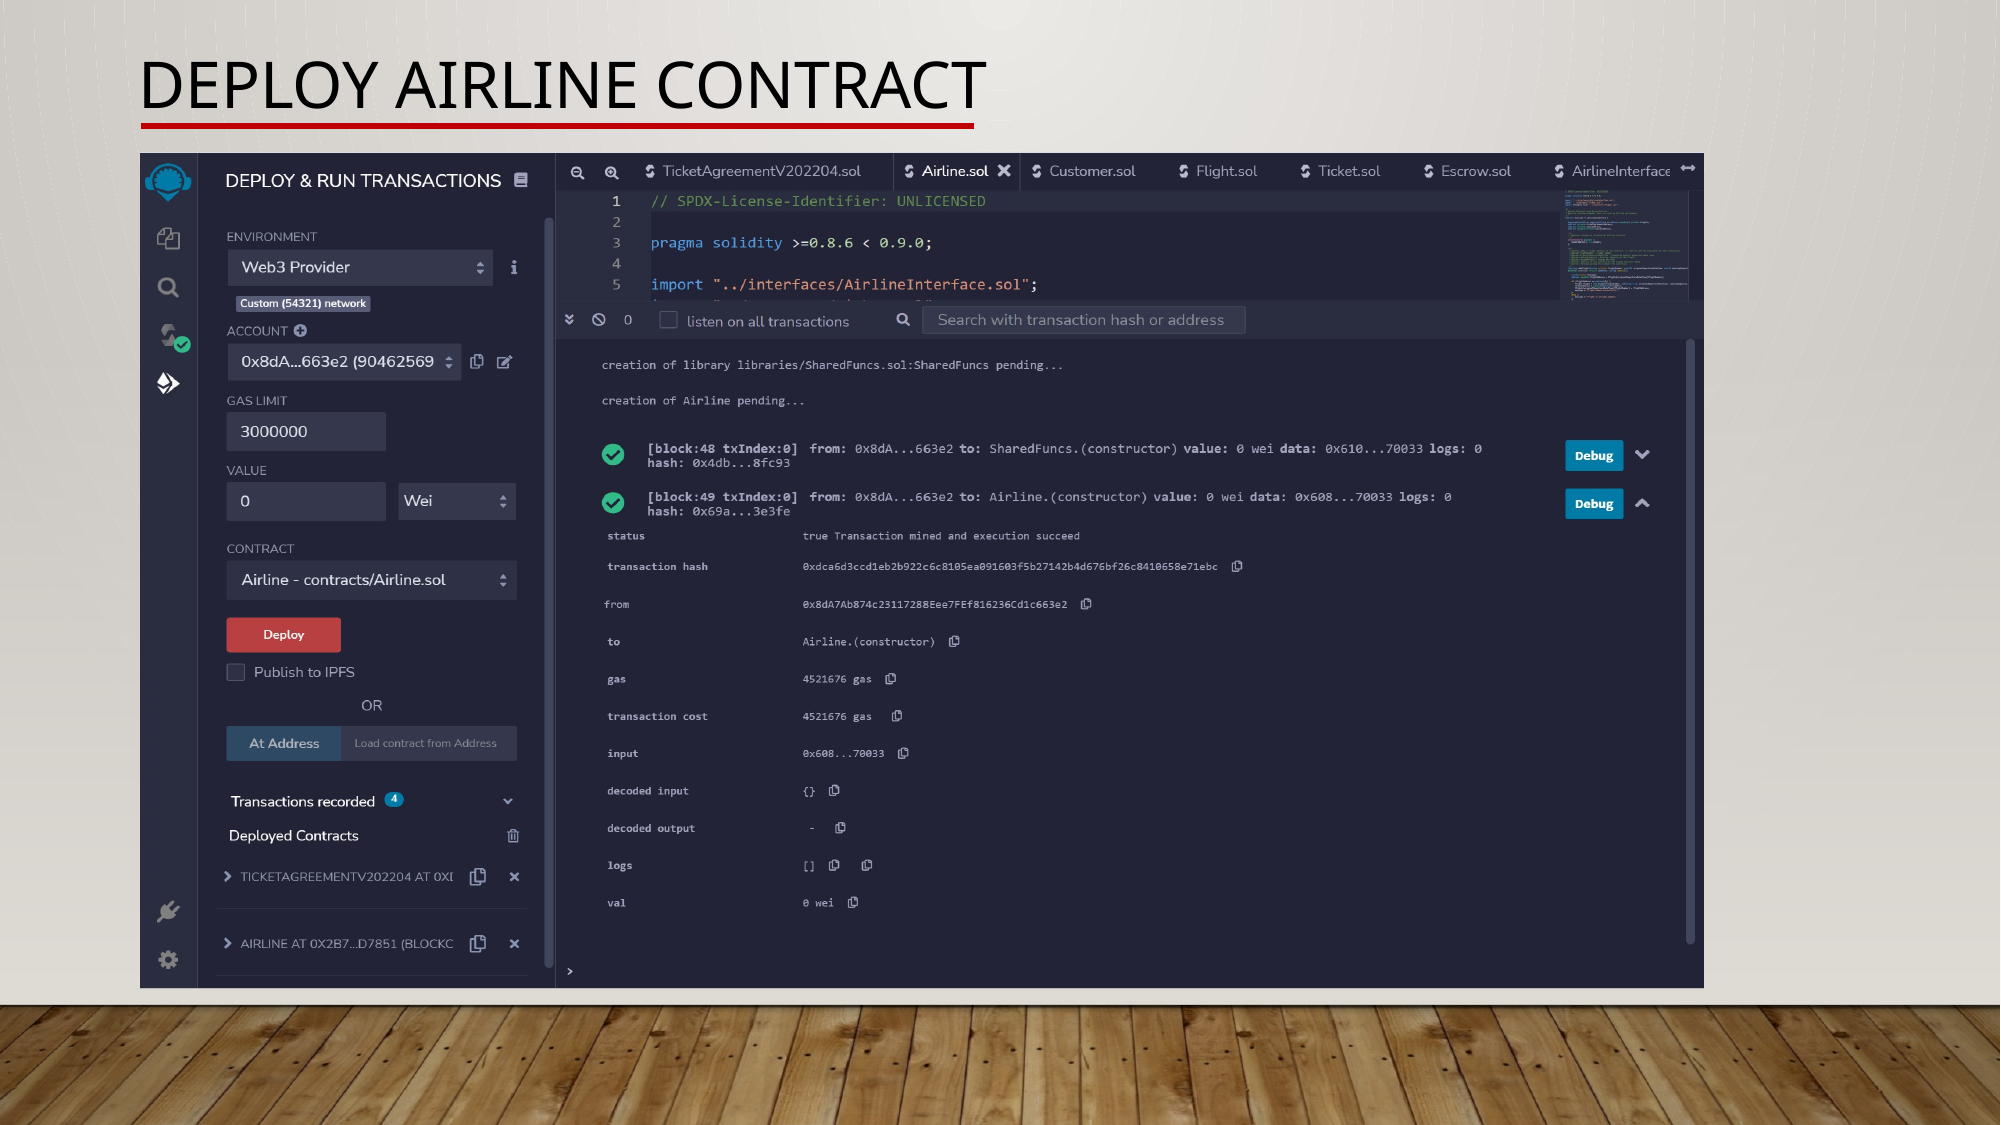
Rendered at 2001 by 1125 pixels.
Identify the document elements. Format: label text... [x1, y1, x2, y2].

picture [140, 151, 1704, 990]
picture [0, 1005, 2000, 1125]
text_box DEPLOY AIRLINE CONTRACT [123, 36, 1704, 207]
